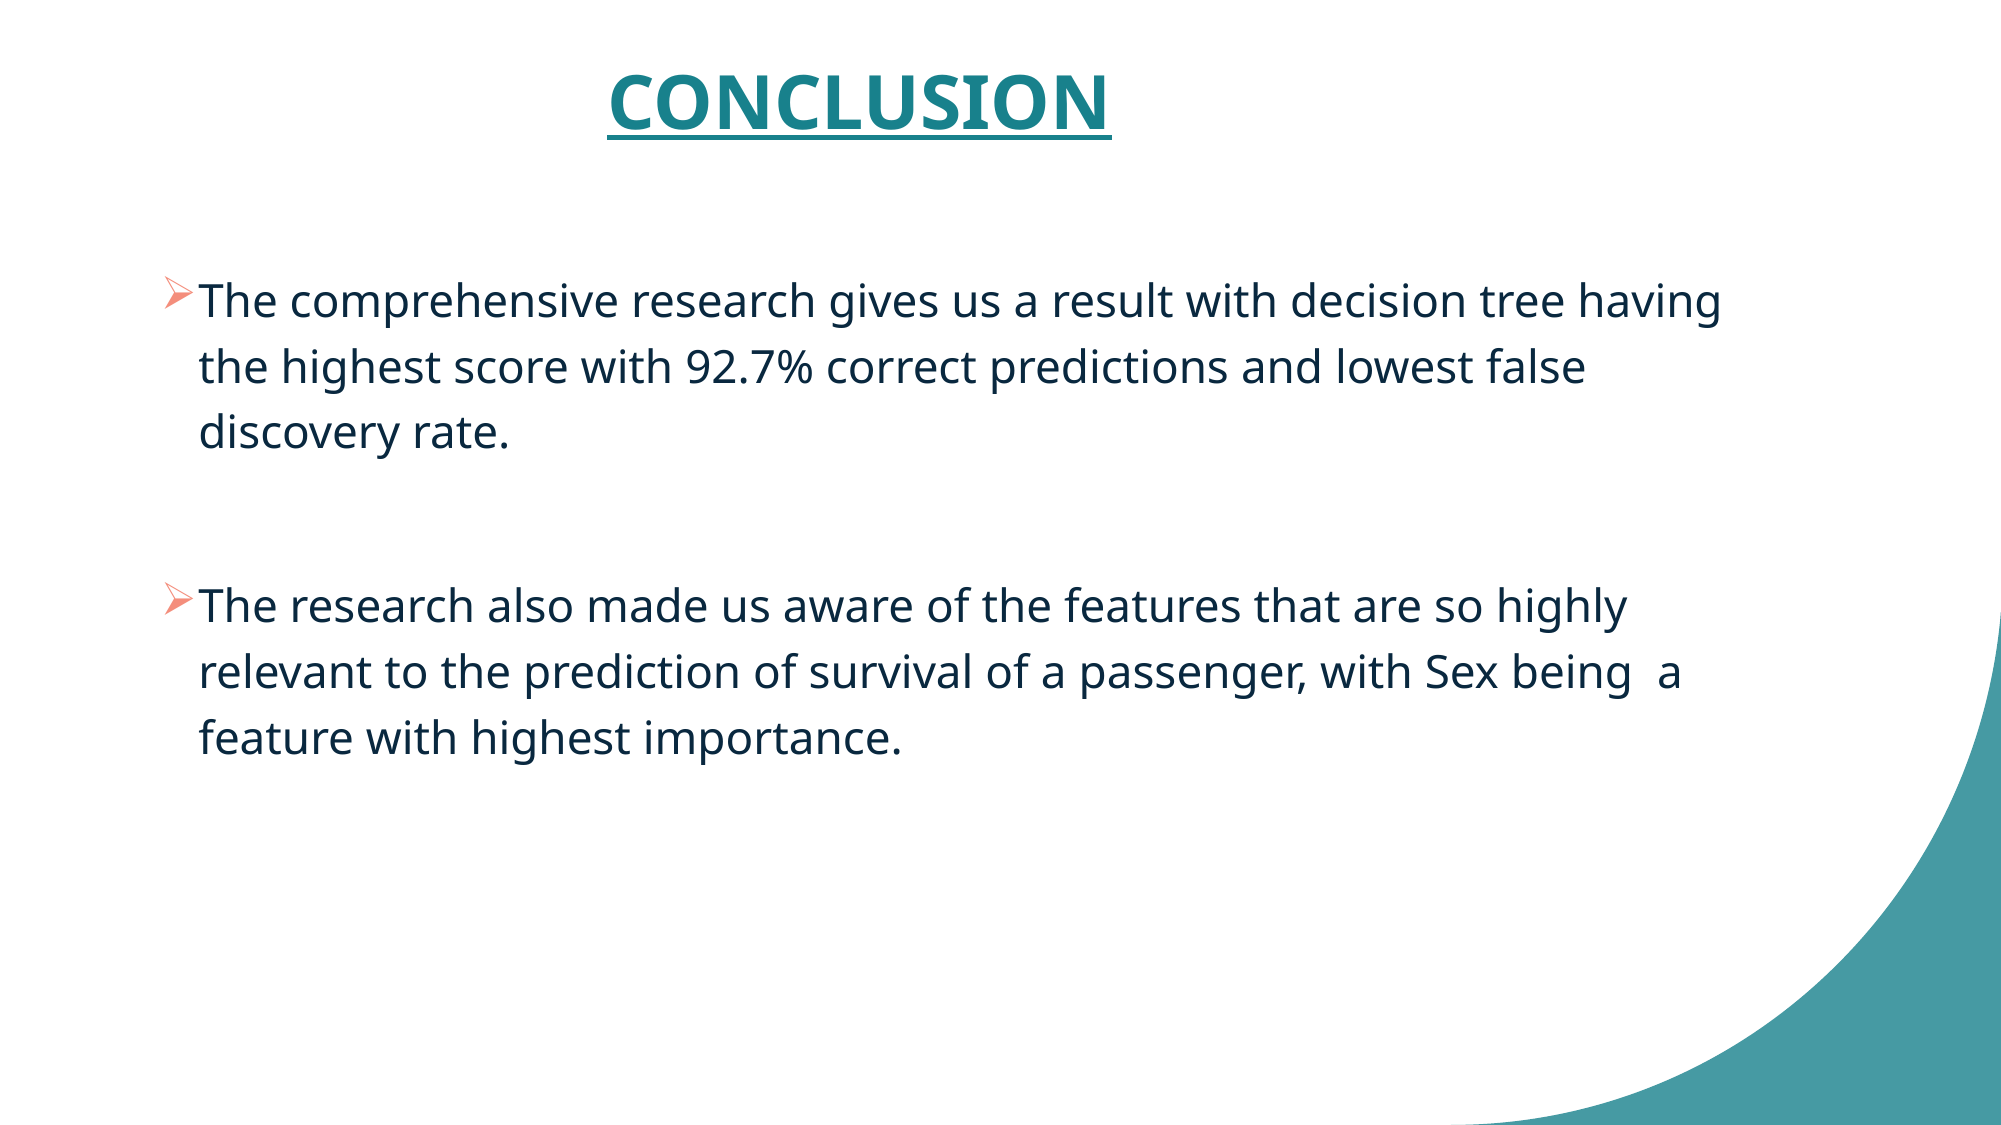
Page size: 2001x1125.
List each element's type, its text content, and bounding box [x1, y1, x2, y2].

title CONCLUSION [592, 40, 1326, 159]
list The comprehensive research gives us a result with decision tree having the highest score with 92.7% correct predictions and lowest false discovery rate. The research also made us aware of the features that are so highly relevant to the prediction of survival of a passenger, with Sex being a feature with highest importance. [145, 252, 1773, 990]
